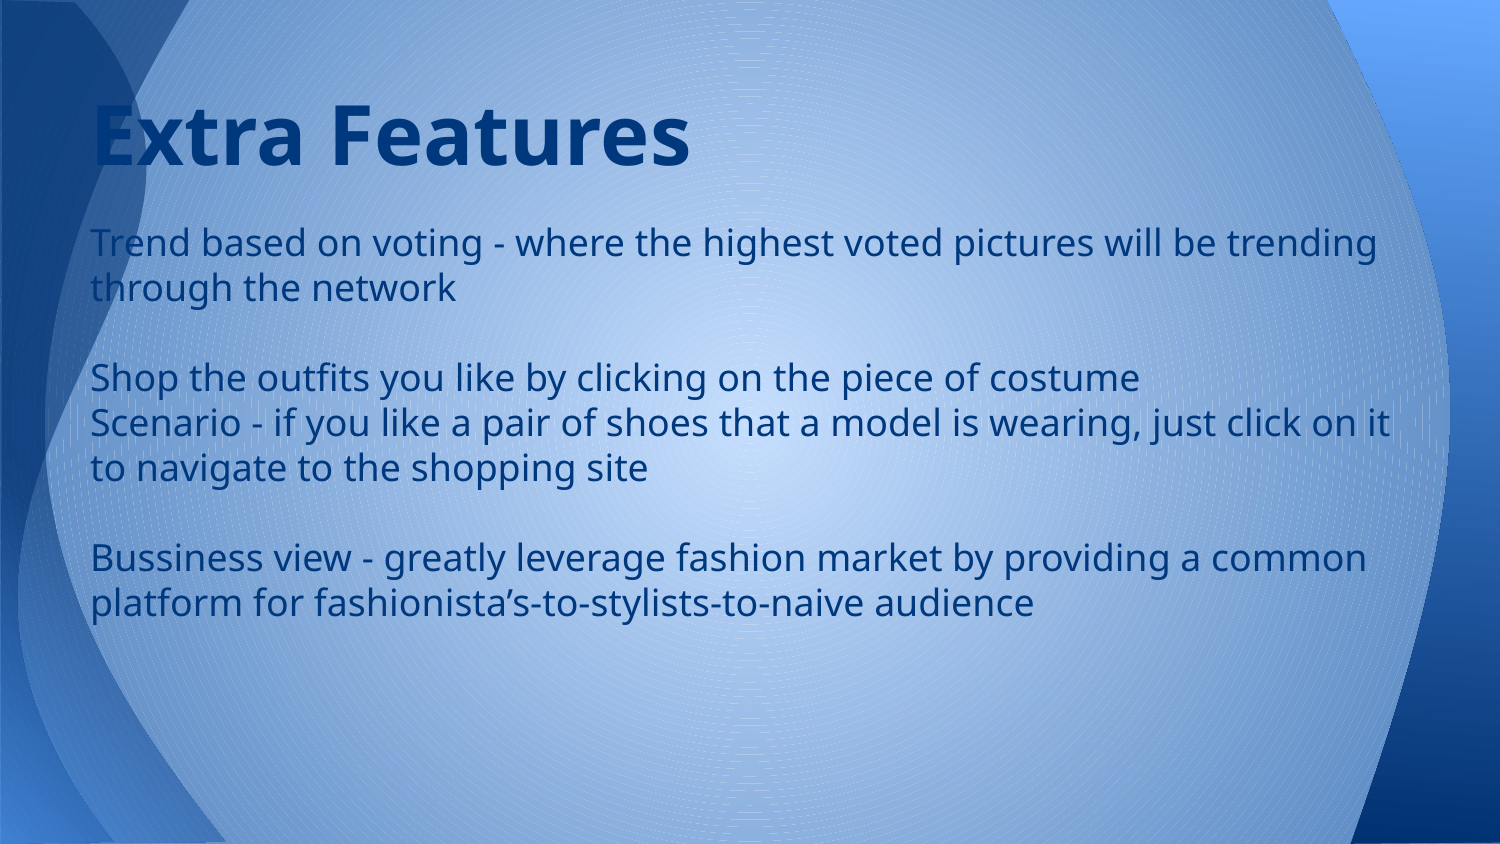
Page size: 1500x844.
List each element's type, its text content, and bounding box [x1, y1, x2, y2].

list Trend based on voting - where the highest voted pictures will be trending through the network Shop the outfits you like by clicking on the piece of costume Scenario - if you like a pair of shoes that a model is wearing, just click on it to navigate to the shopping site Bussiness view - greatly leverage fashion market by providing a common platform for fashionista’s-to-stylists-to-naive audience [75, 204, 1425, 800]
title Extra Features [75, 33, 1425, 197]
